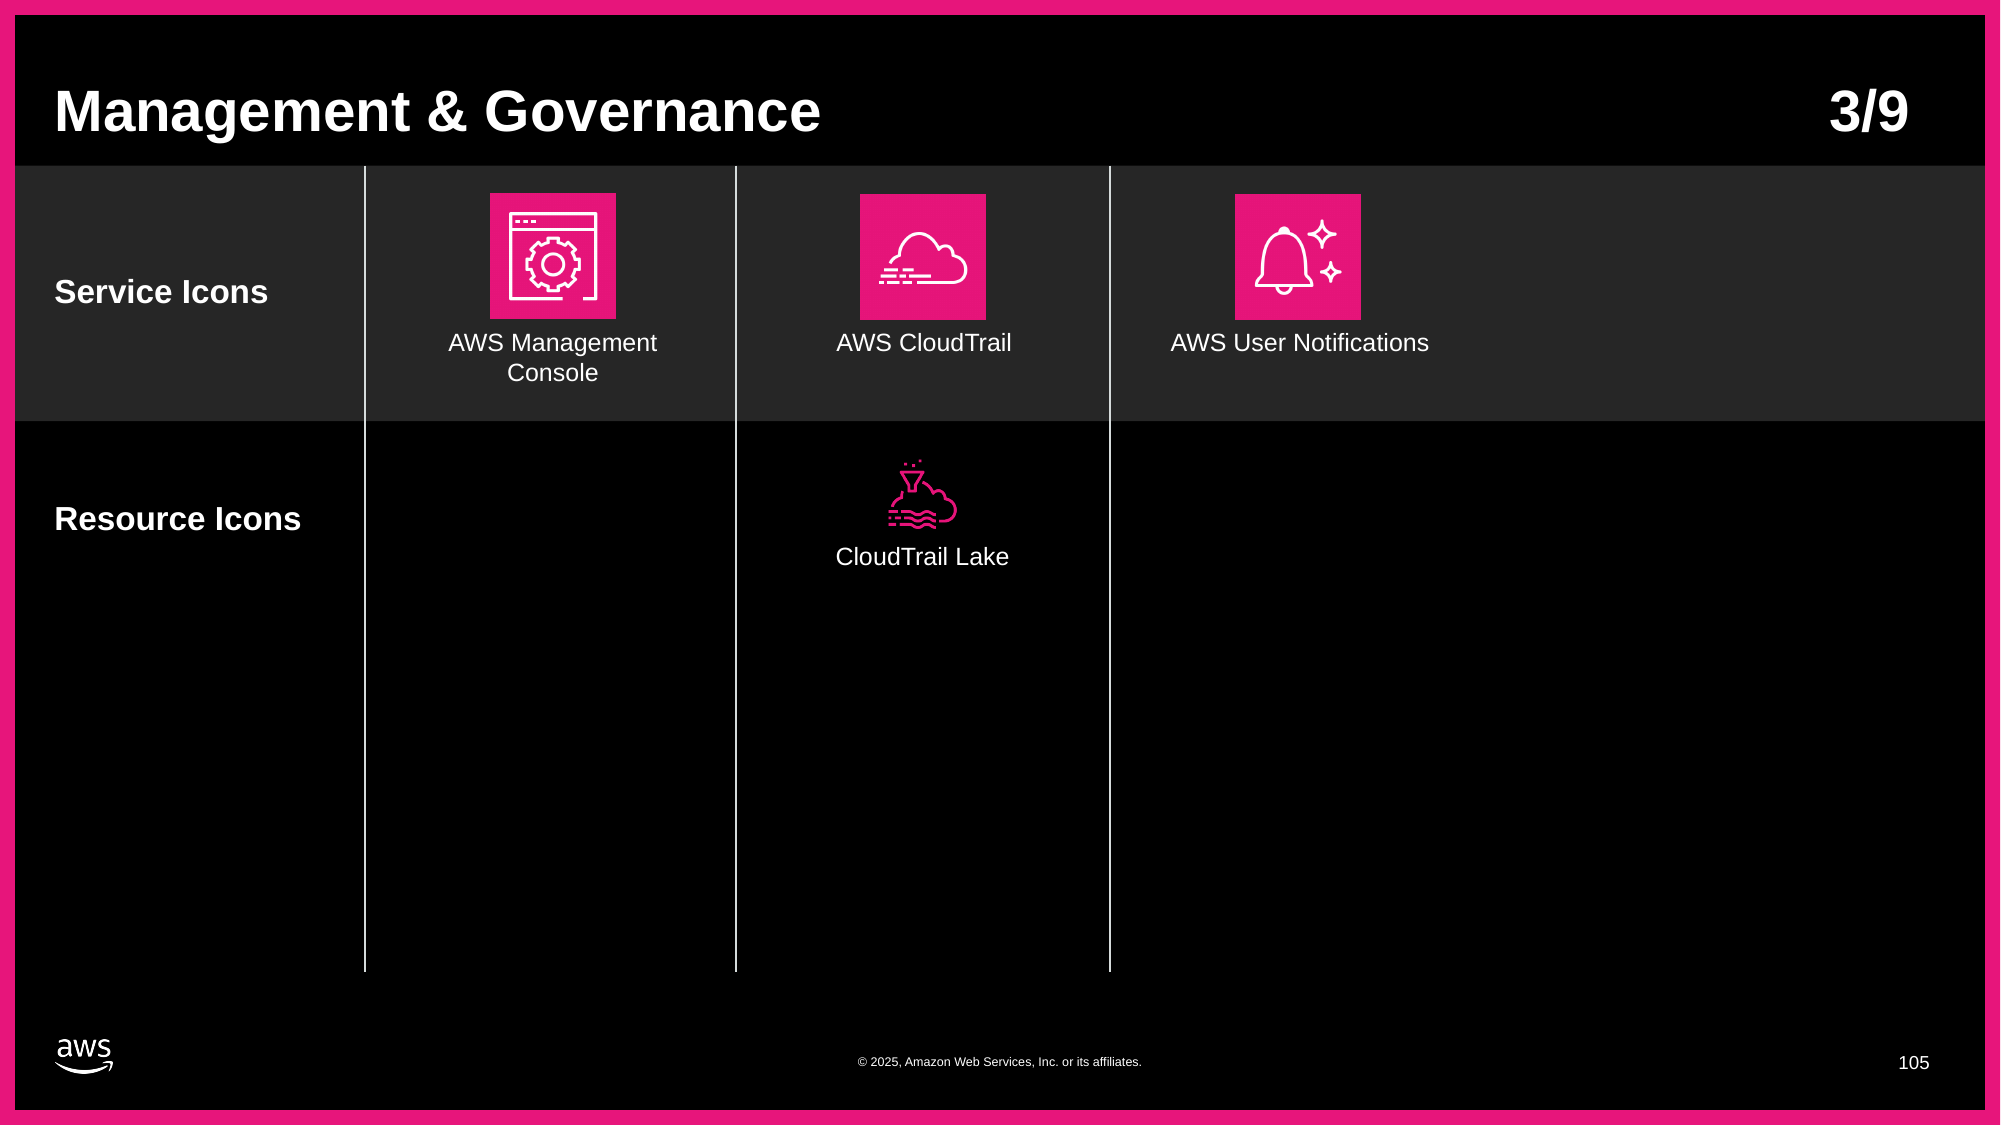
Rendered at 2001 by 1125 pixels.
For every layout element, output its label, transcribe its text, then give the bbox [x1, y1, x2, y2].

text_box AWS CloudTrail [736, 319, 1109, 364]
slide_number 105 [1494, 1031, 1945, 1092]
title Management & Governance 3/9 [39, 59, 1945, 166]
text_box CloudTrail Lake [820, 533, 1026, 578]
picture [55, 1039, 113, 1074]
picture [1235, 194, 1361, 320]
footer © 2025, Amazon Web Services, Inc. or its affiliates. [662, 1031, 1338, 1092]
picture [490, 193, 616, 319]
text_box AWS User Notifications [1113, 319, 1488, 364]
picture [885, 456, 961, 532]
picture [860, 194, 986, 320]
text_box AWS Management Console [369, 319, 735, 394]
